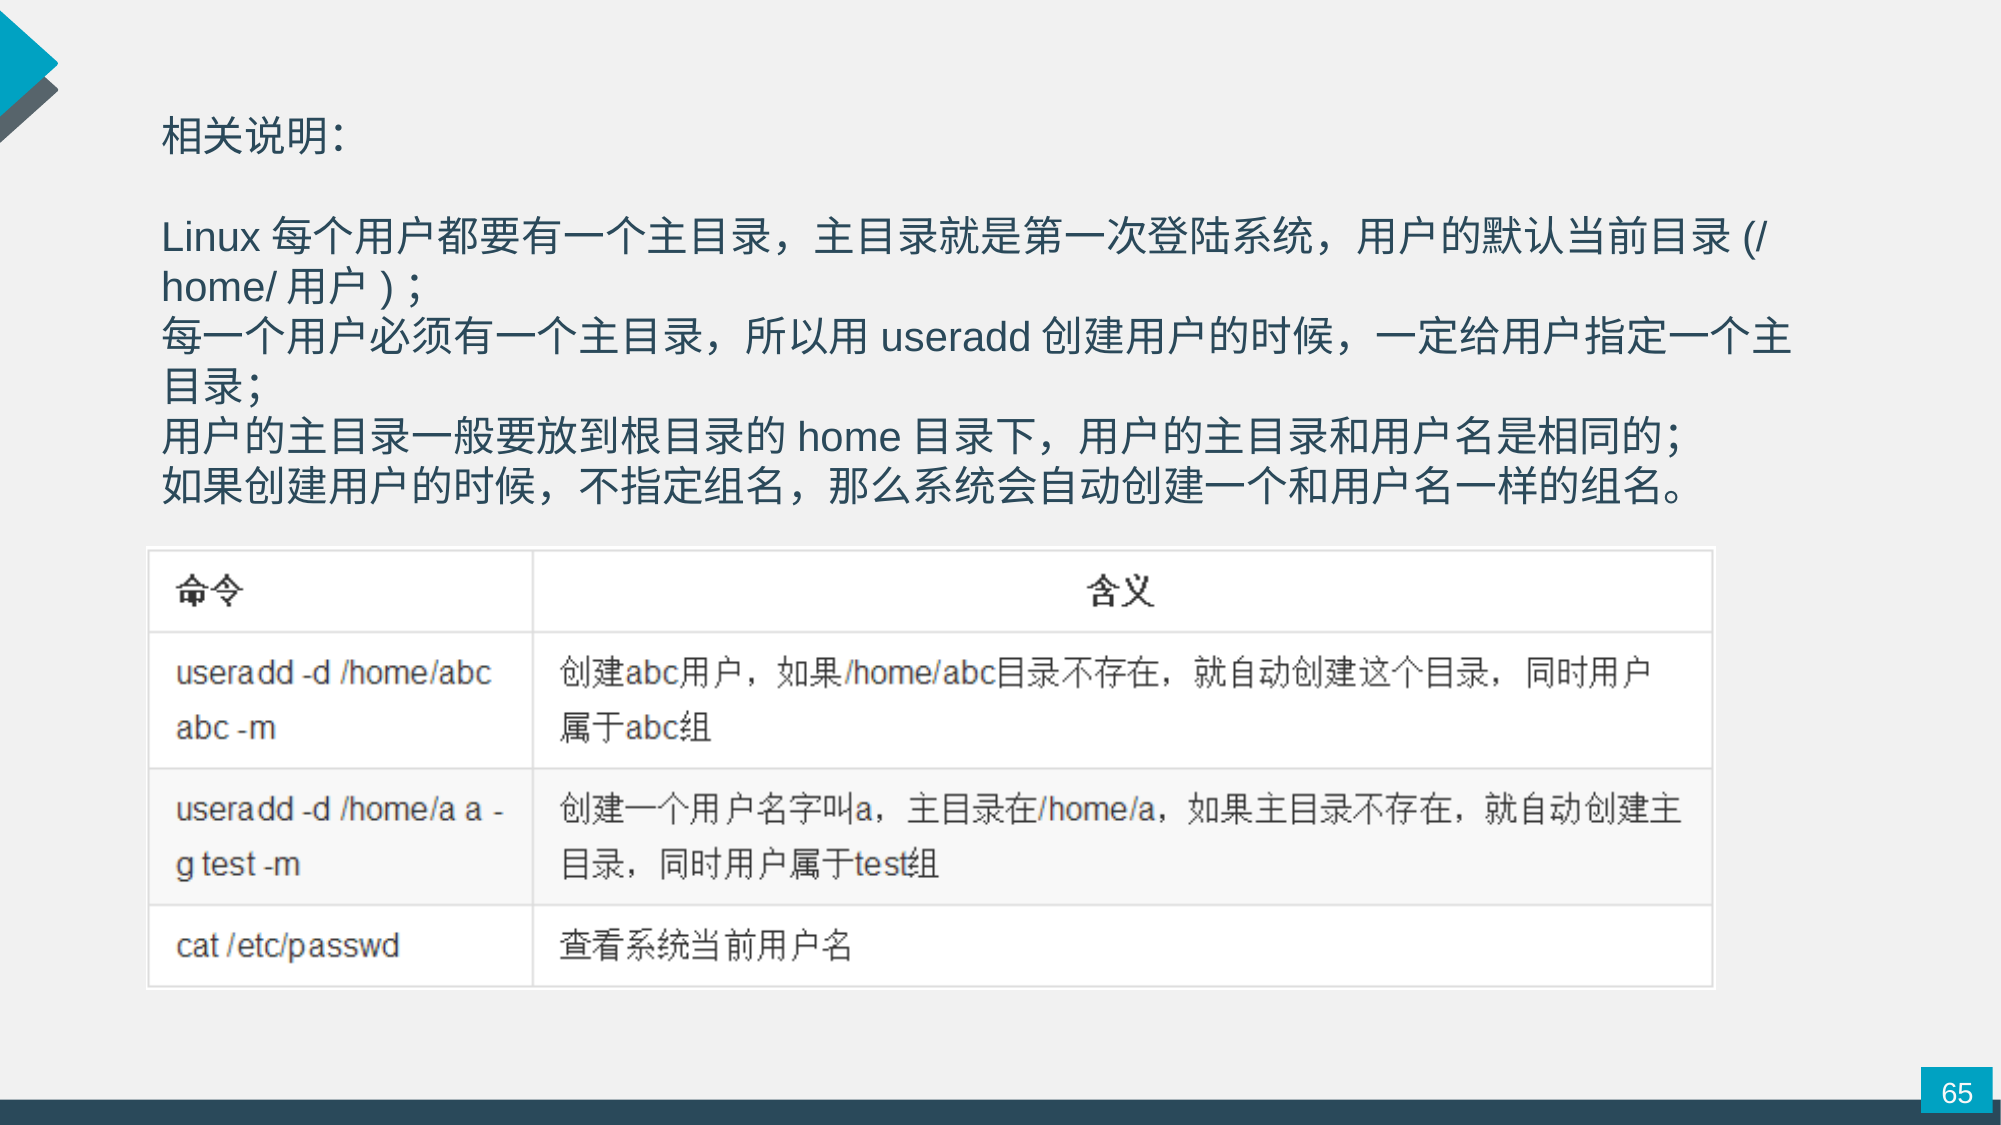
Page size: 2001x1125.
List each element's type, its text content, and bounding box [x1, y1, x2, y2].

picture [0, 0, 2001, 1099]
text_box 相关说明： Linux每个用户都要有一个主目录，主目录就是第一次登陆系统，用户的默认当前目录(/home/用户)； 每一个用户必须有一个主目录，所以用useradd创建用户的时候，一定给用户指定一个主目录； 用户的主目录一般要放到根目录的home目录下，用户的主目录和用户名是相同的； 如果创建用户的时候，不指定组名，那么系统会自动创建一个和用户名一样的组名。 [146, 102, 1823, 517]
text_box [0, 77, 59, 143]
text_box [0, 10, 58, 117]
